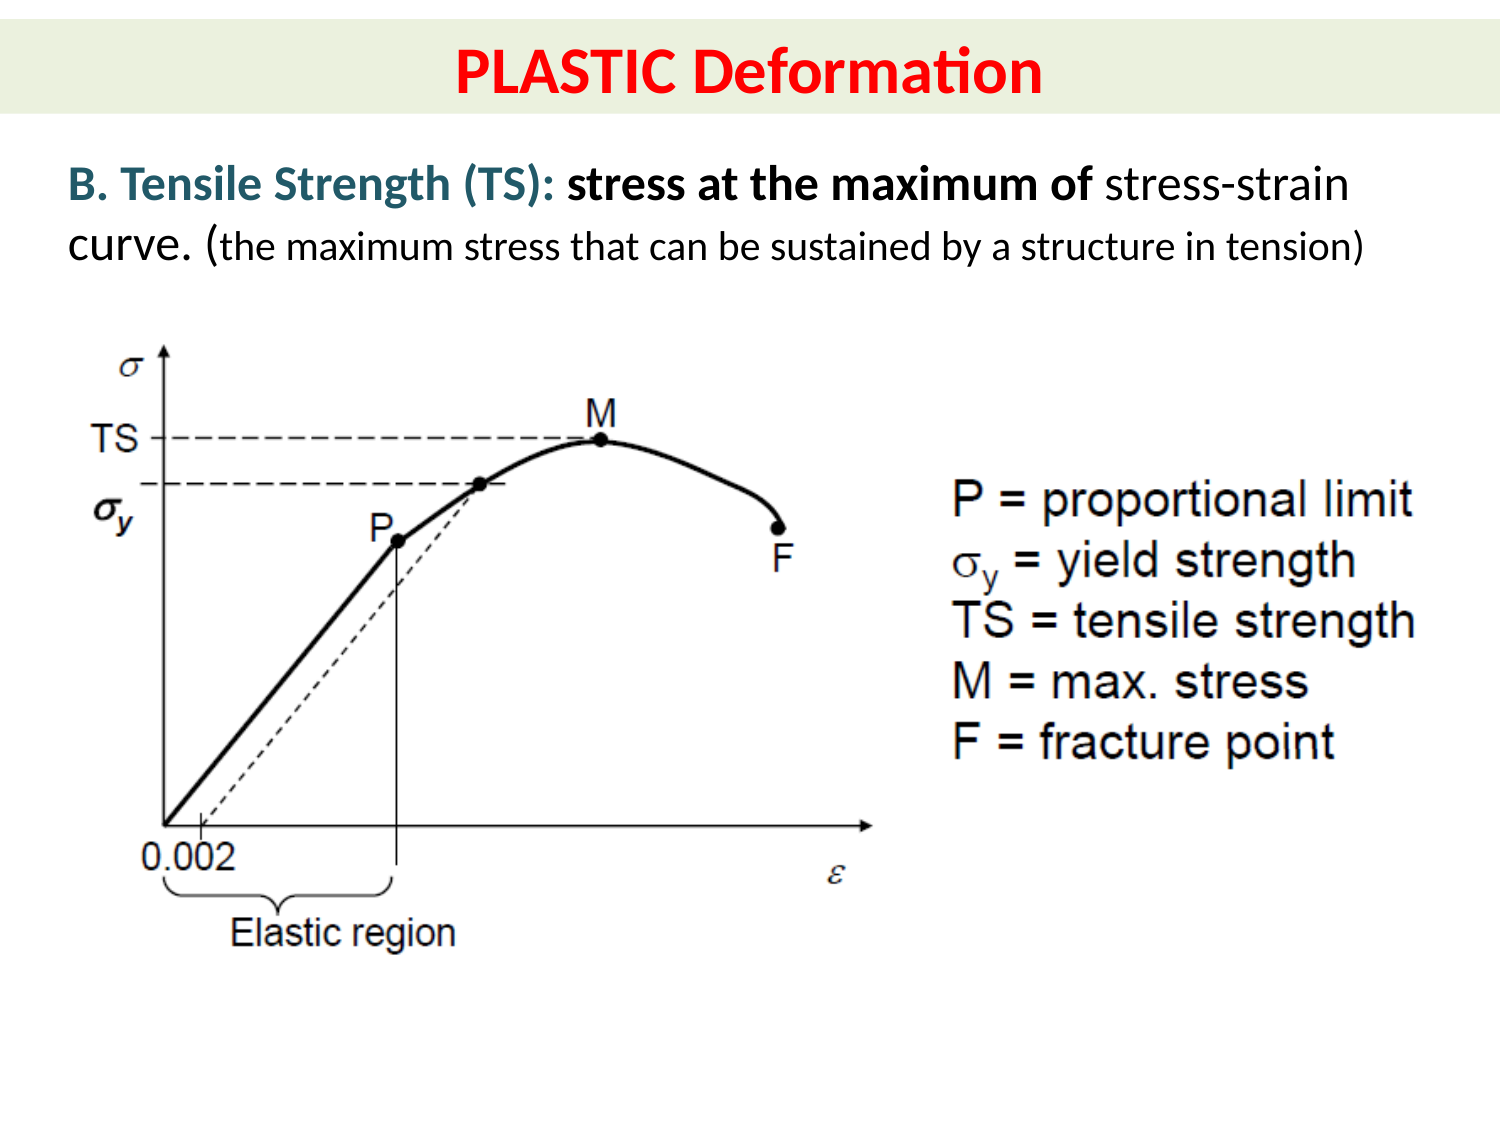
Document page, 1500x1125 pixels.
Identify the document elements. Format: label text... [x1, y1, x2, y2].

text_box PLASTIC Deformation [0, 19, 1500, 114]
text_box B. Tensile Strength (TS): stress at the maximum of stress-strain curve. (the maximum stress that can be sustained by a structure in tension) [53, 142, 1471, 278]
picture [64, 337, 1449, 965]
